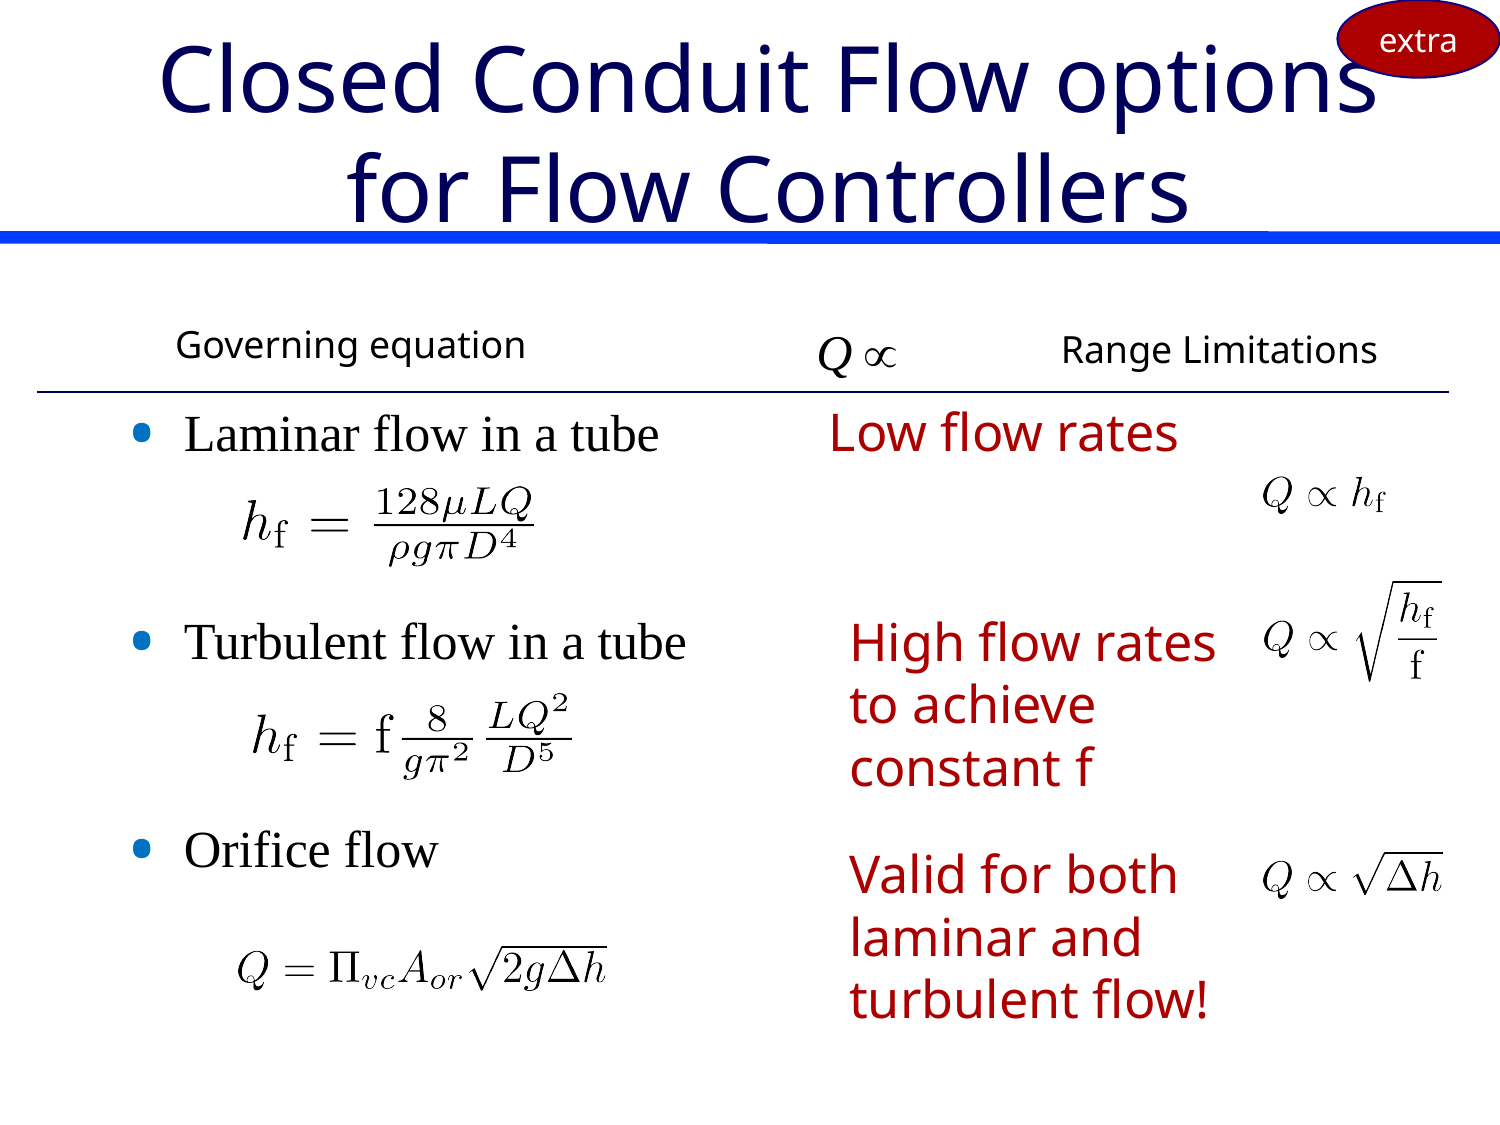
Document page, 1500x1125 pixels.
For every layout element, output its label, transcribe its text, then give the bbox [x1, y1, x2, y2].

picture [243, 486, 534, 567]
picture [238, 946, 608, 991]
list Laminar flow in a tube Turbulent flow in a tube Orifice flow [112, 401, 937, 1068]
picture [1262, 476, 1386, 514]
text_box Governing equation [160, 313, 542, 374]
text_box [814, 331, 903, 388]
title Closed Conduit Flow options for Flow Controllers [75, 37, 1463, 225]
text_box extra [1337, 0, 1500, 78]
text_box High flow rates to achieve constant f [834, 601, 1292, 805]
text_box Valid for both laminar and turbulent flow! [834, 834, 1313, 1037]
text_box Range Limitations [1045, 318, 1394, 379]
picture [253, 693, 572, 781]
picture [1263, 852, 1443, 899]
picture [1264, 581, 1442, 682]
text_box Low flow rates [814, 401, 1195, 469]
